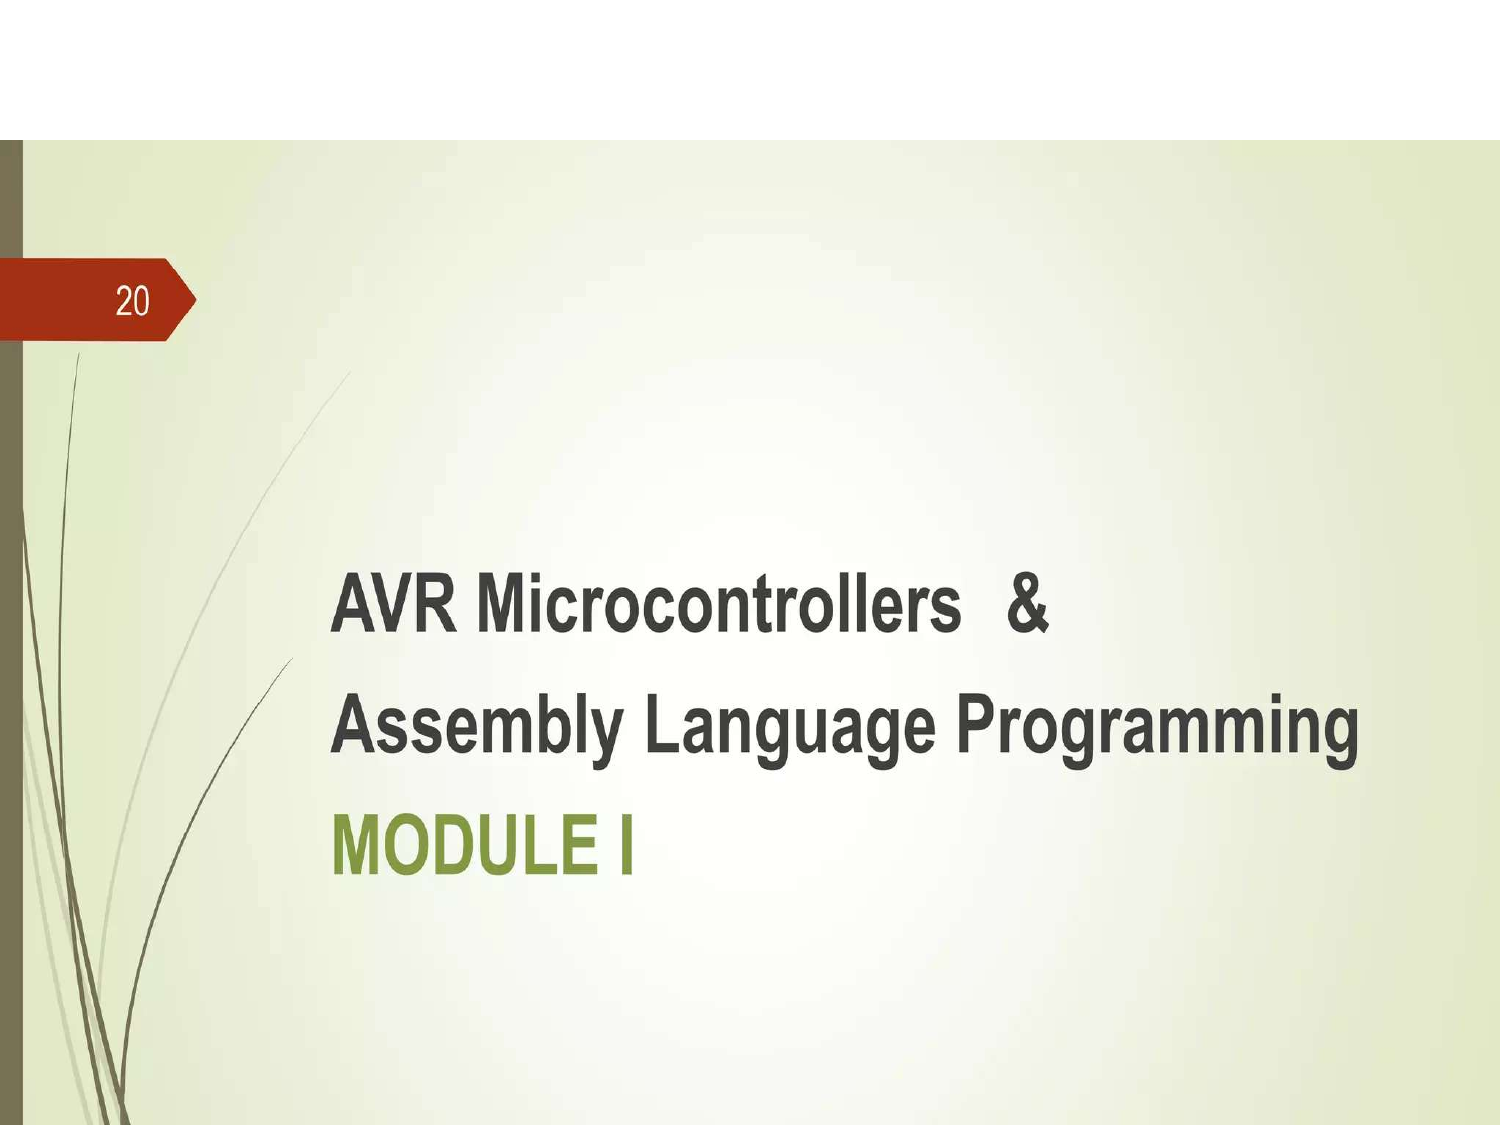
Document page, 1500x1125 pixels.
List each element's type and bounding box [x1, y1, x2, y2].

picture [0, 140, 1500, 1125]
